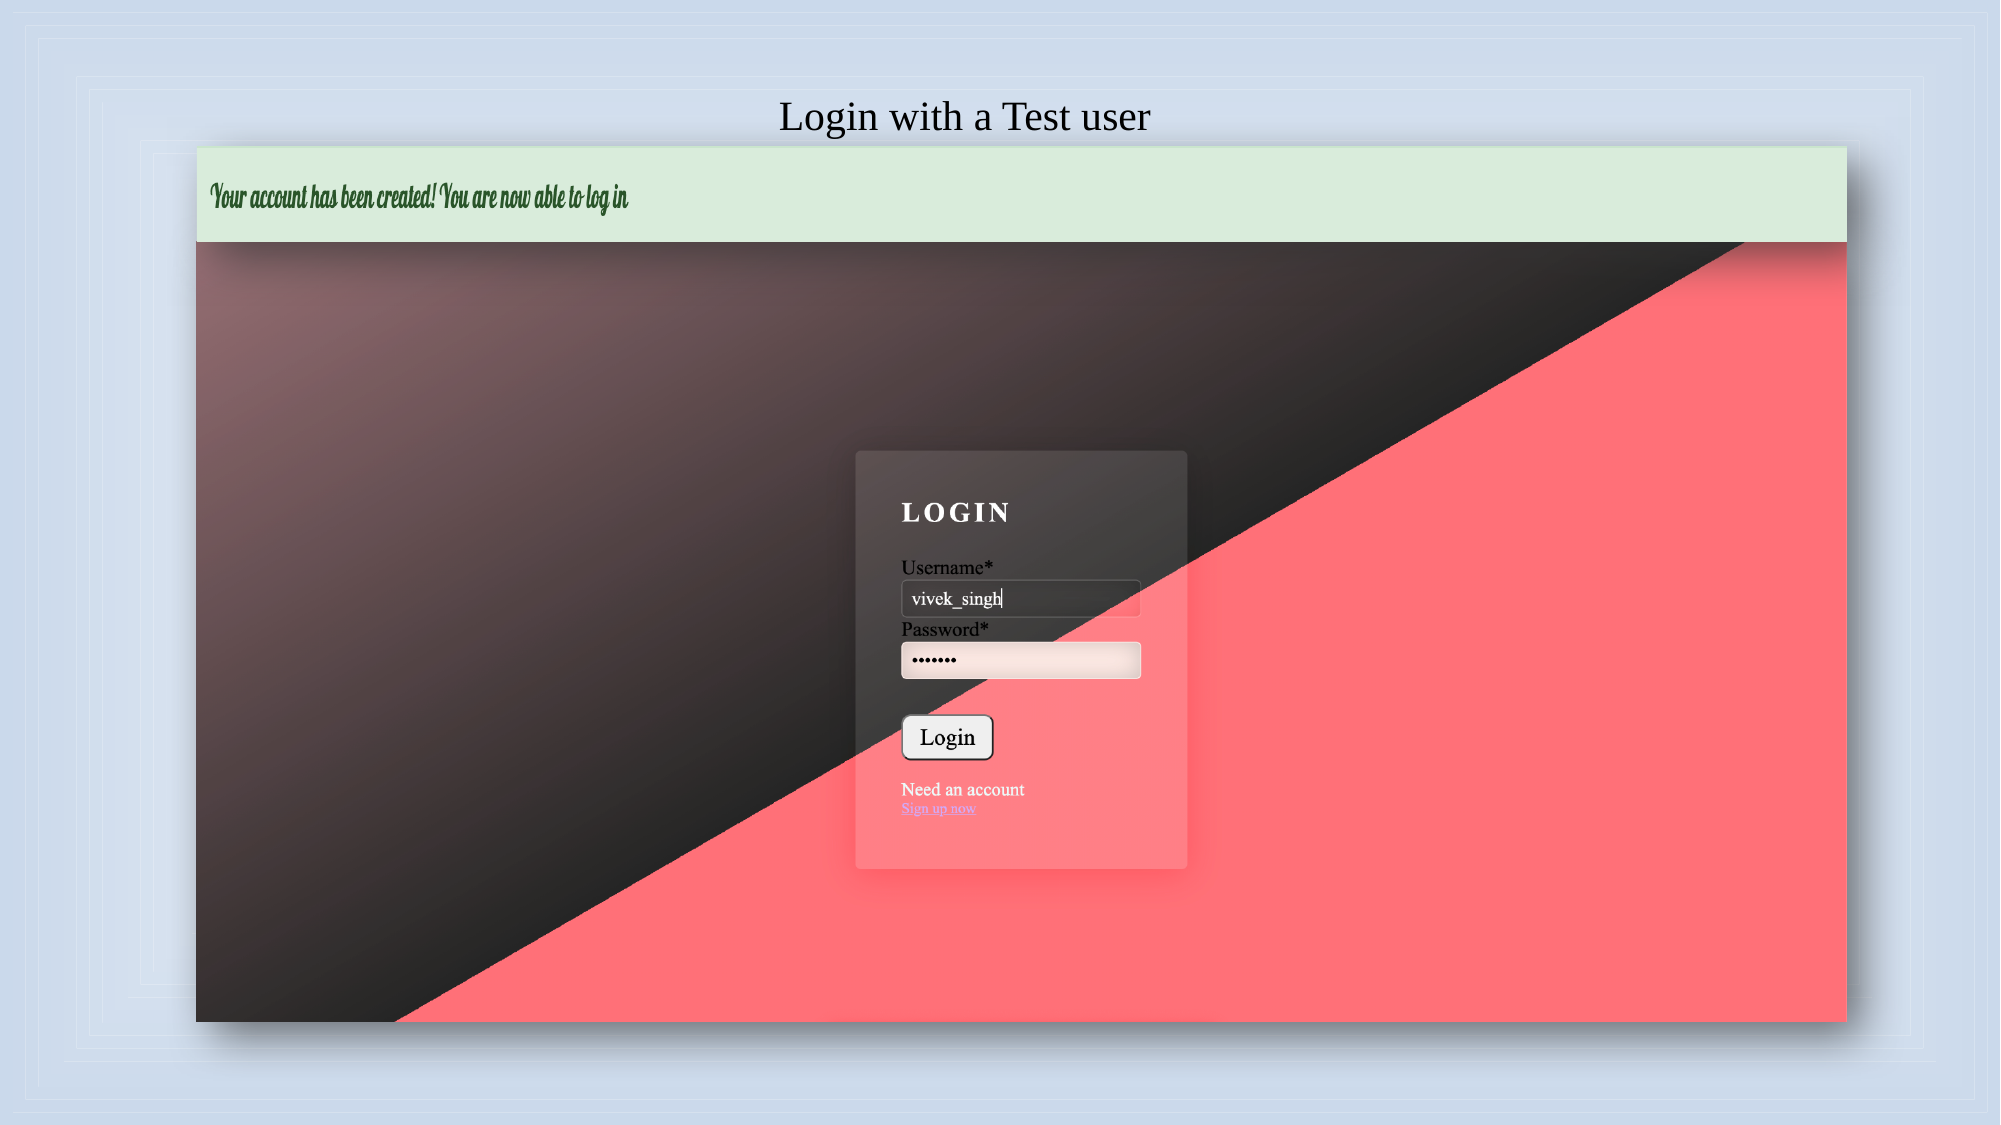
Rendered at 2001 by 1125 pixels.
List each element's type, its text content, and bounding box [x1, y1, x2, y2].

picture [196, 146, 1848, 1022]
text_box Login with a Test user [764, 81, 1232, 129]
